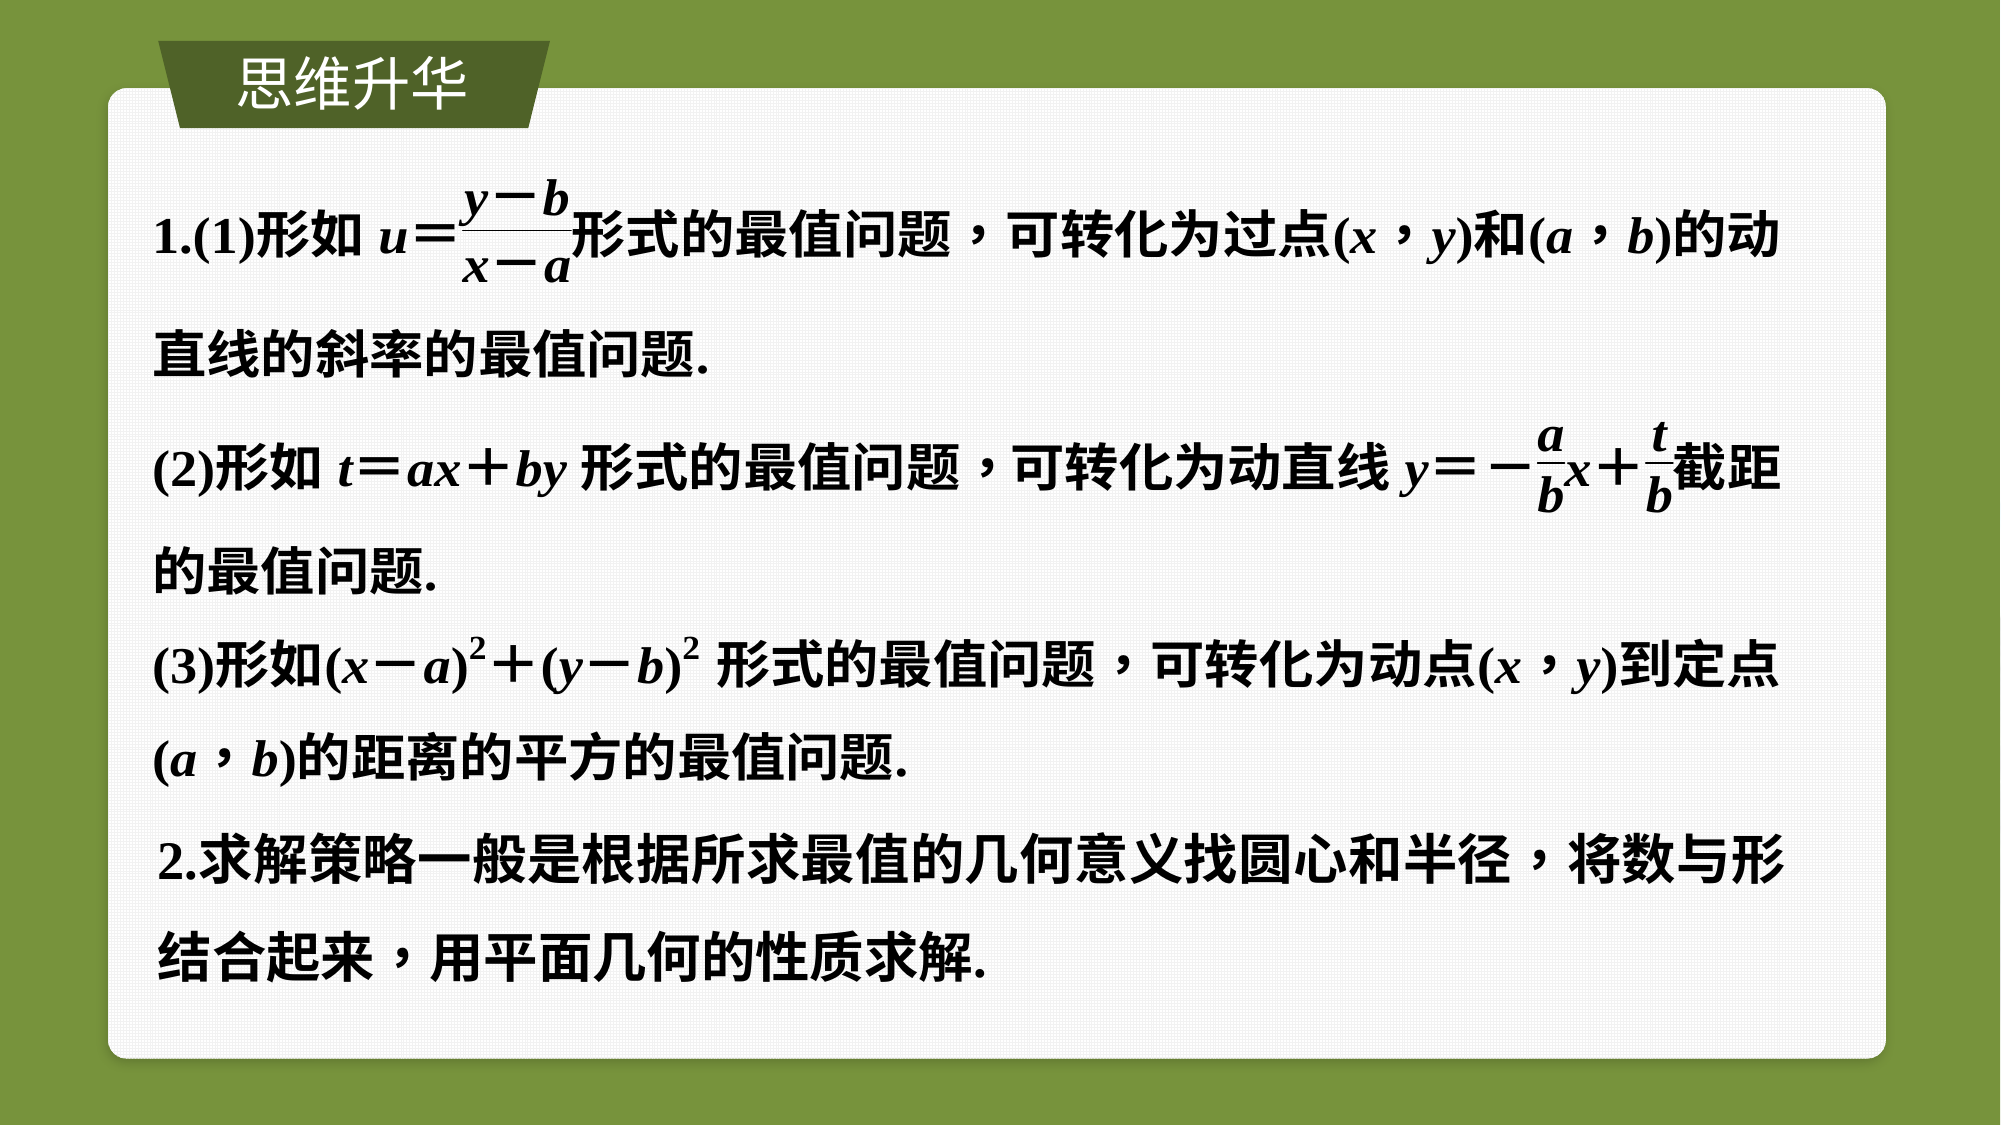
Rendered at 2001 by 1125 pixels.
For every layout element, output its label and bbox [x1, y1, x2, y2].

text_box [0, 0, 2000, 1125]
text_box [157, 811, 1788, 1102]
text_box [158, 40, 550, 129]
text_box [107, 87, 1887, 1060]
text_box [152, 153, 1783, 804]
